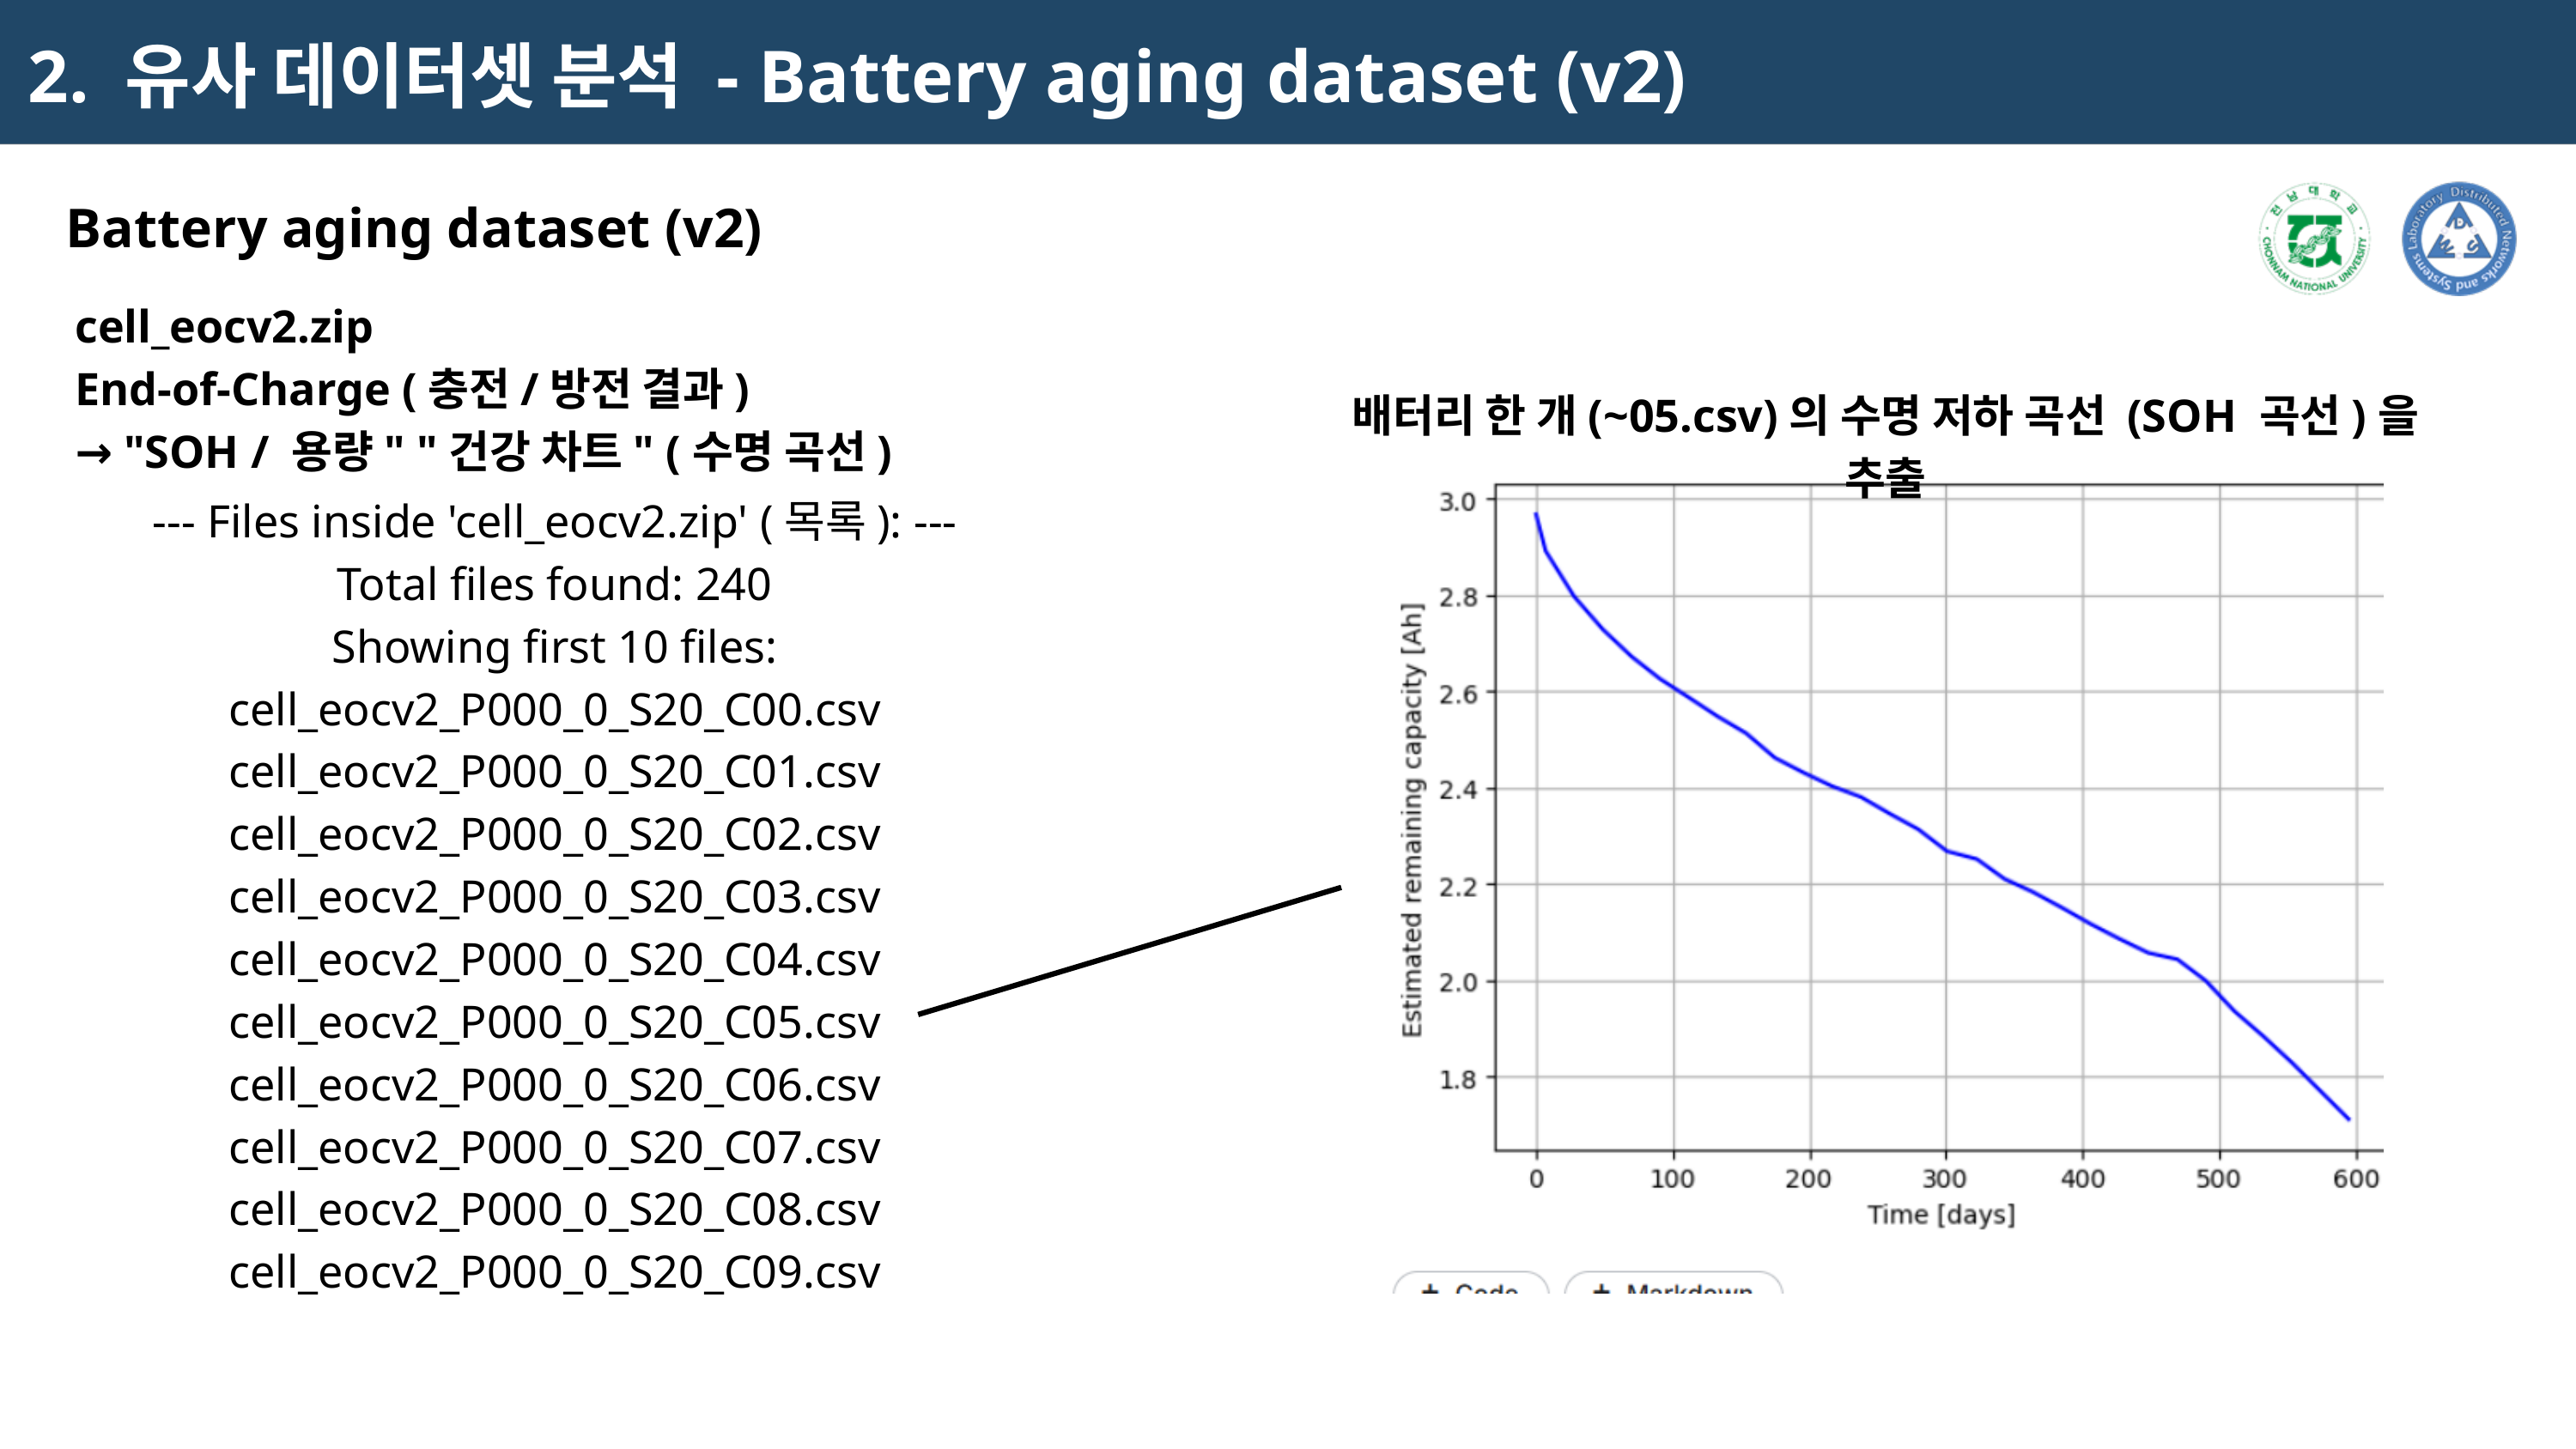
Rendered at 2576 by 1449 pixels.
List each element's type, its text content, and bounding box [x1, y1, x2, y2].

text_box 배터리 한 개(~05.csv)의 수명 저하 곡선 (SOH 곡선)을 추출 [1321, 379, 2450, 505]
text_box [1387, 505, 2385, 1294]
text_box Battery aging dataset (v2) [0, 183, 960, 259]
text_box [0, 0, 2576, 296]
text_box cell_eocv2.zip End-of-Charge (충전/방전 결과) → "SOH / 용량" "건강 차트" (수명 곡선) [75, 289, 996, 540]
text_box --- Files inside 'cell_eocv2.zip' (목록): --- Total files found: 240 Showing first 10 files: cell_eocv2_P000_0_S20_C00.csv cell_eocv2_P000_0_S20_C01.csv cell_eocv2_P000_0_S20_C02.csv cell_eocv2_P000_0_S20_C03.csv cell_eocv2_P000_0_S20_C04.csv cell_eocv2_P000_0_S20_C05.csv cell_eocv2_P000_0_S20_C06.csv cell_eocv2_P000_0_S20_C07.csv cell_eocv2_P000_0_S20_C08.csv cell_eocv2_P000_0_S20_C09.csv [144, 483, 965, 1298]
text_box 2. 유사 데이터셋 분석 - Battery aging dataset (v2) [27, 16, 2176, 118]
